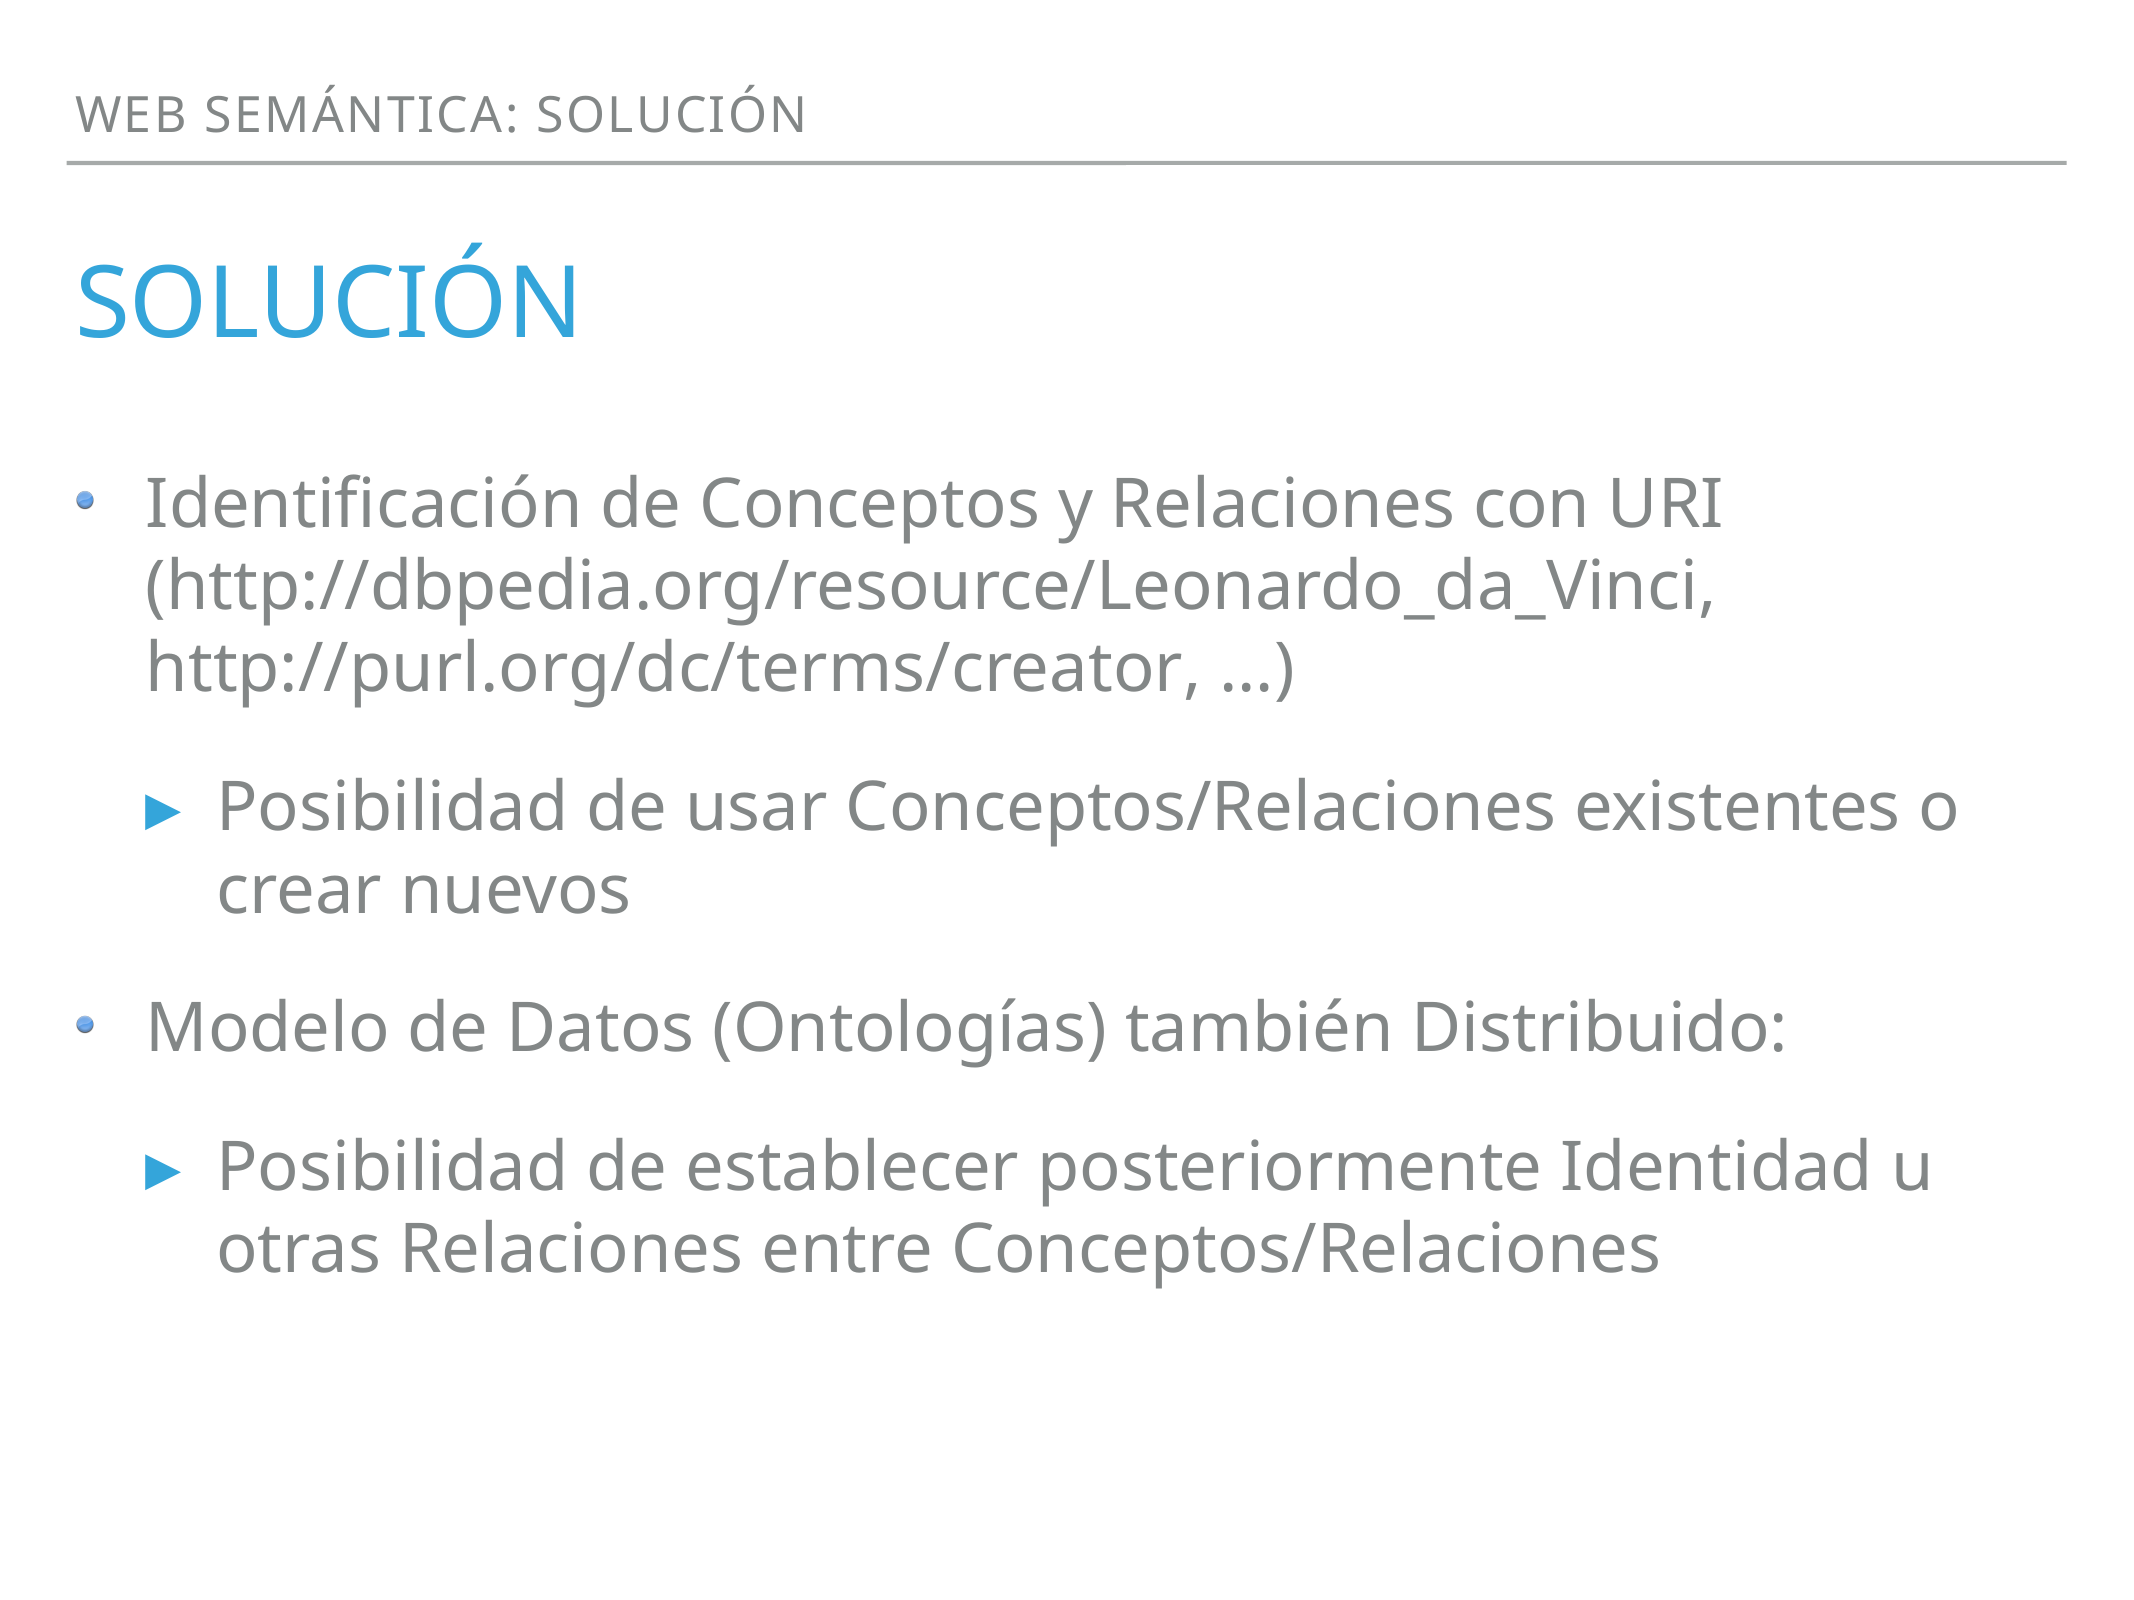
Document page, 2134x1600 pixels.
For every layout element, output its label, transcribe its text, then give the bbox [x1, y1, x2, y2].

title Solución [66, 251, 2068, 372]
list WEB Semántica: SOLución [66, 74, 1901, 151]
picture [75, 1014, 95, 1034]
list Identificación de Conceptos y Relaciones con URI (http://dbpedia.org/resource/Leonardo_da_Vinci, http://purl.org/dc/terms/creator, …) Posibilidad de usar Conceptos/Relaciones existentes o crear nuevos Modelo de Datos (Ontologías) también Distribuido: Posibilidad de establecer posteriormente Identidad u otras Relaciones entre Conceptos/Relaciones [66, 449, 2068, 1453]
picture [75, 489, 95, 510]
